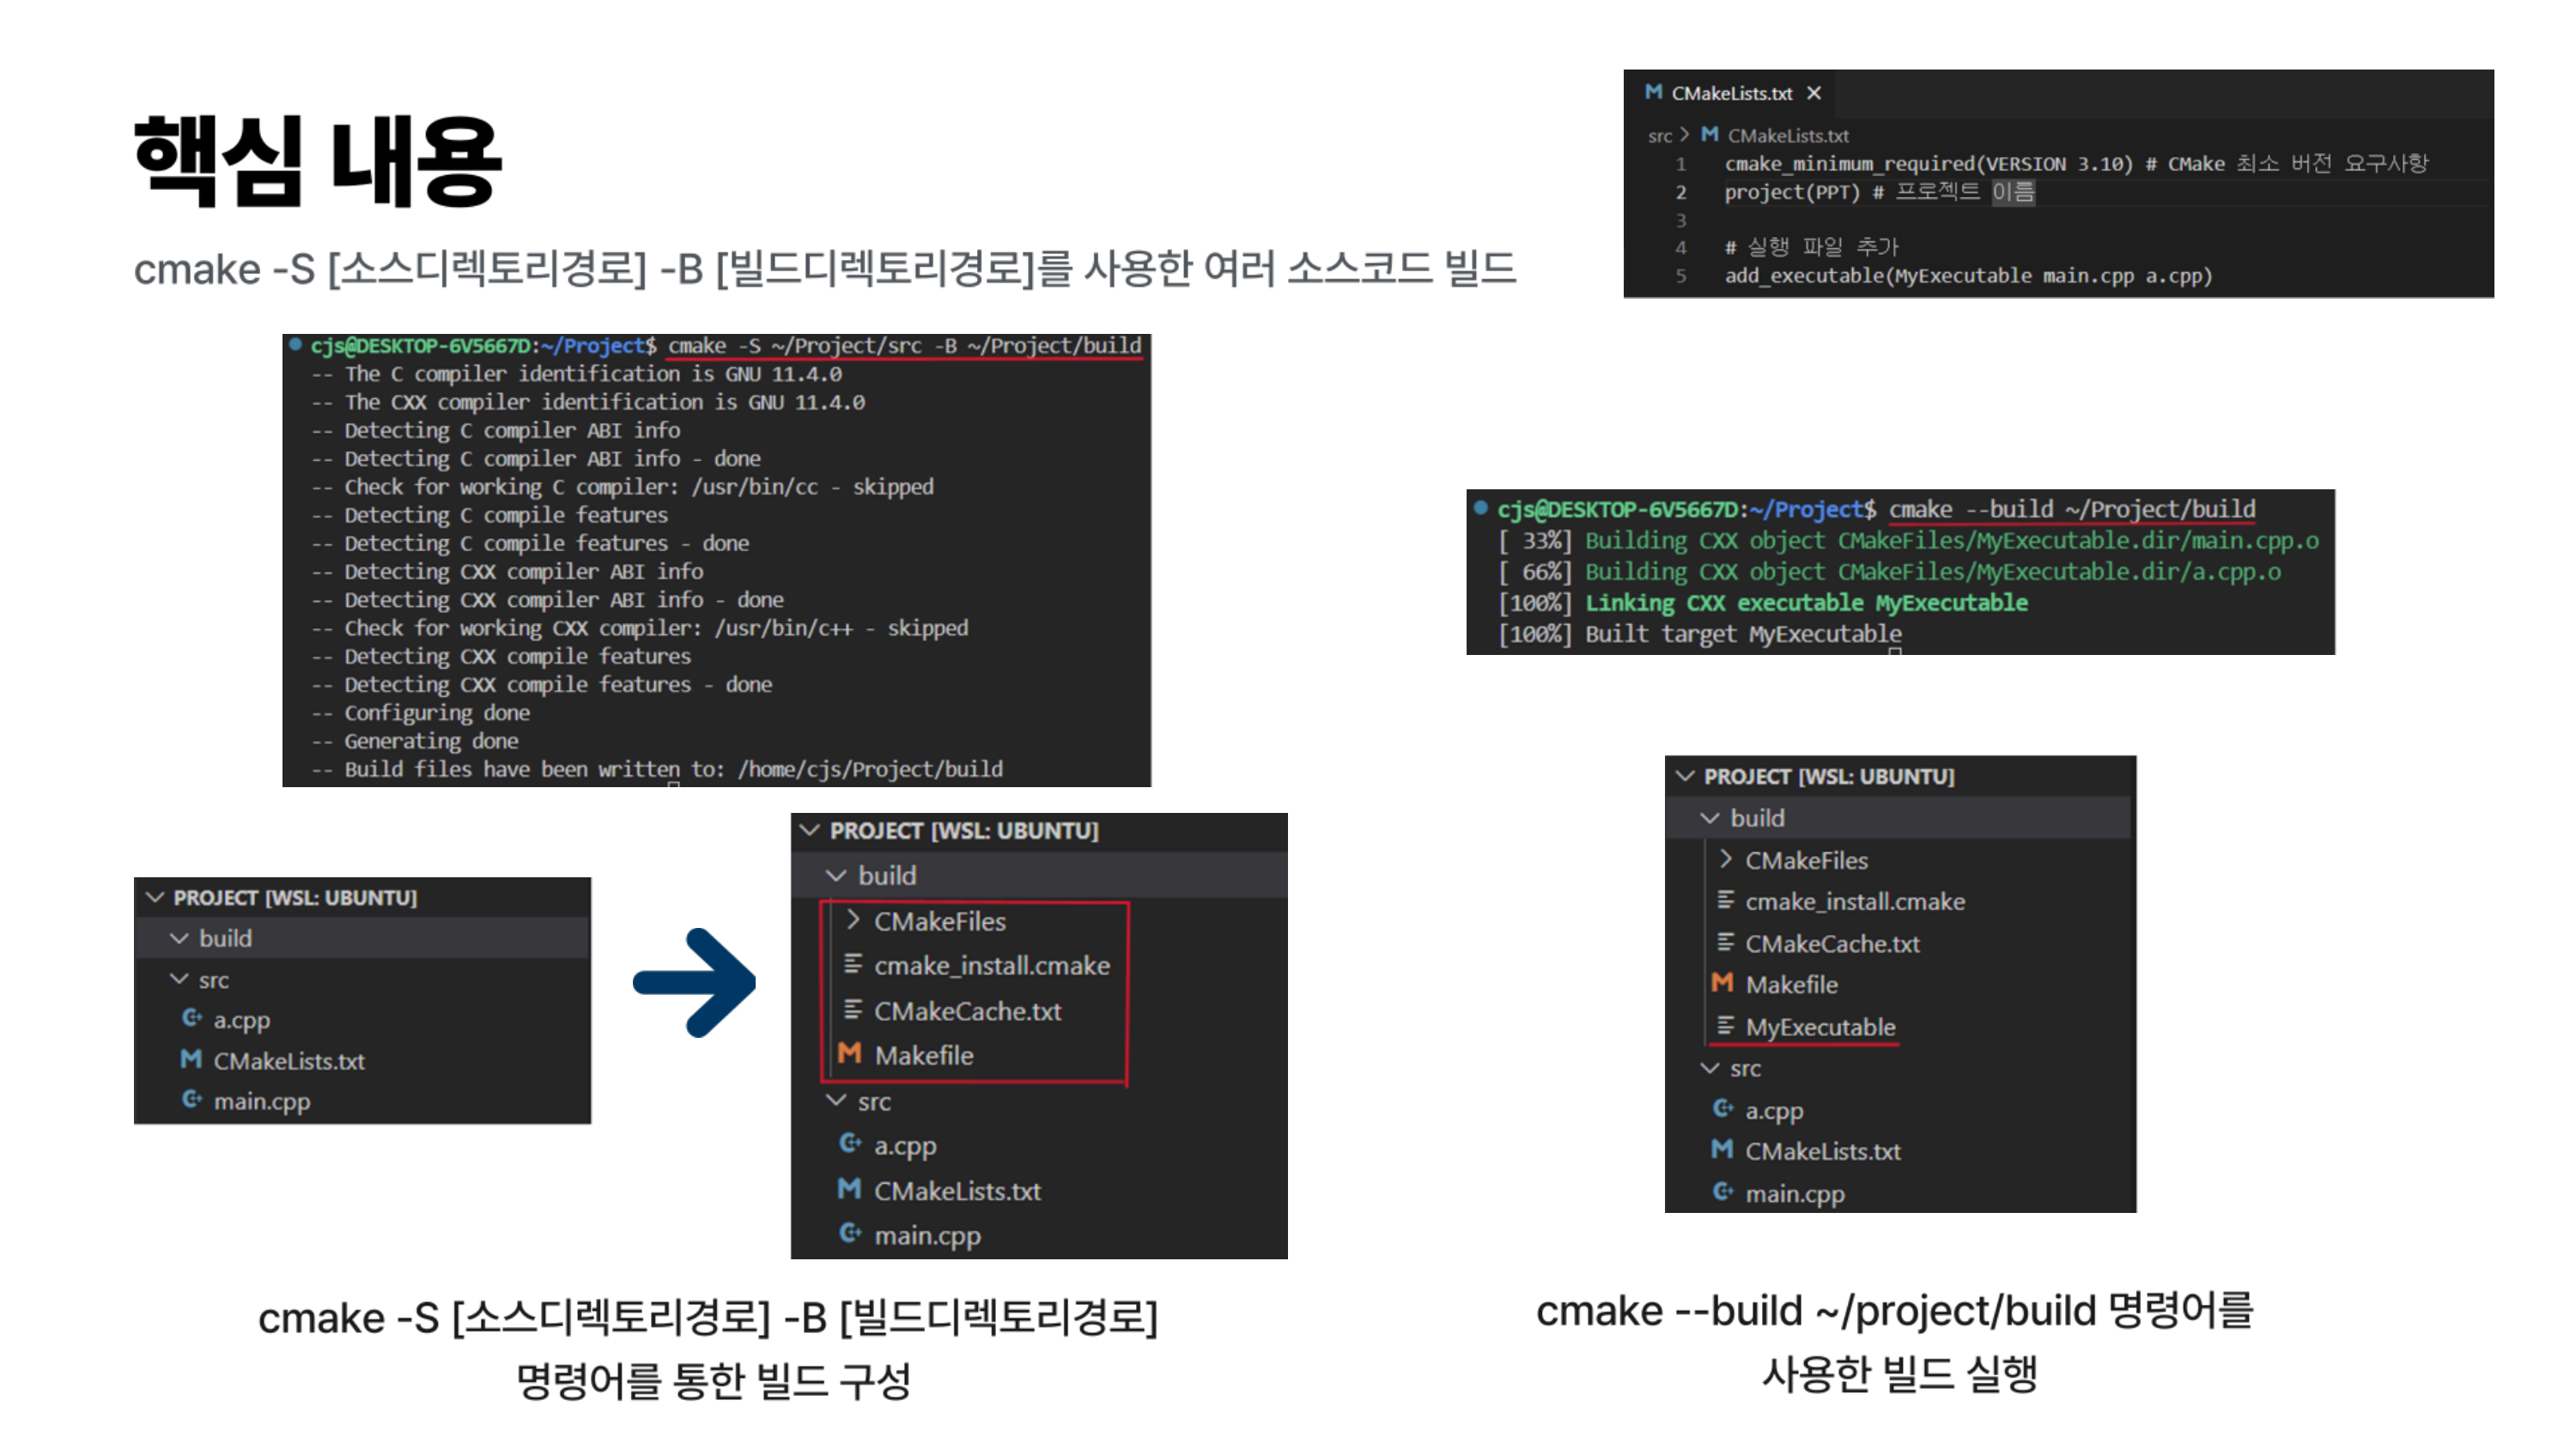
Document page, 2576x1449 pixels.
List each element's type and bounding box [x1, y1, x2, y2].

picture [1271, 1264, 2432, 1444]
picture [633, 927, 756, 1038]
picture [1624, 69, 2494, 300]
picture [133, 877, 592, 1125]
picture [790, 813, 1289, 1259]
picture [179, 1270, 1246, 1449]
picture [1467, 489, 2337, 655]
picture [1665, 754, 2138, 1213]
picture [101, 50, 1564, 787]
